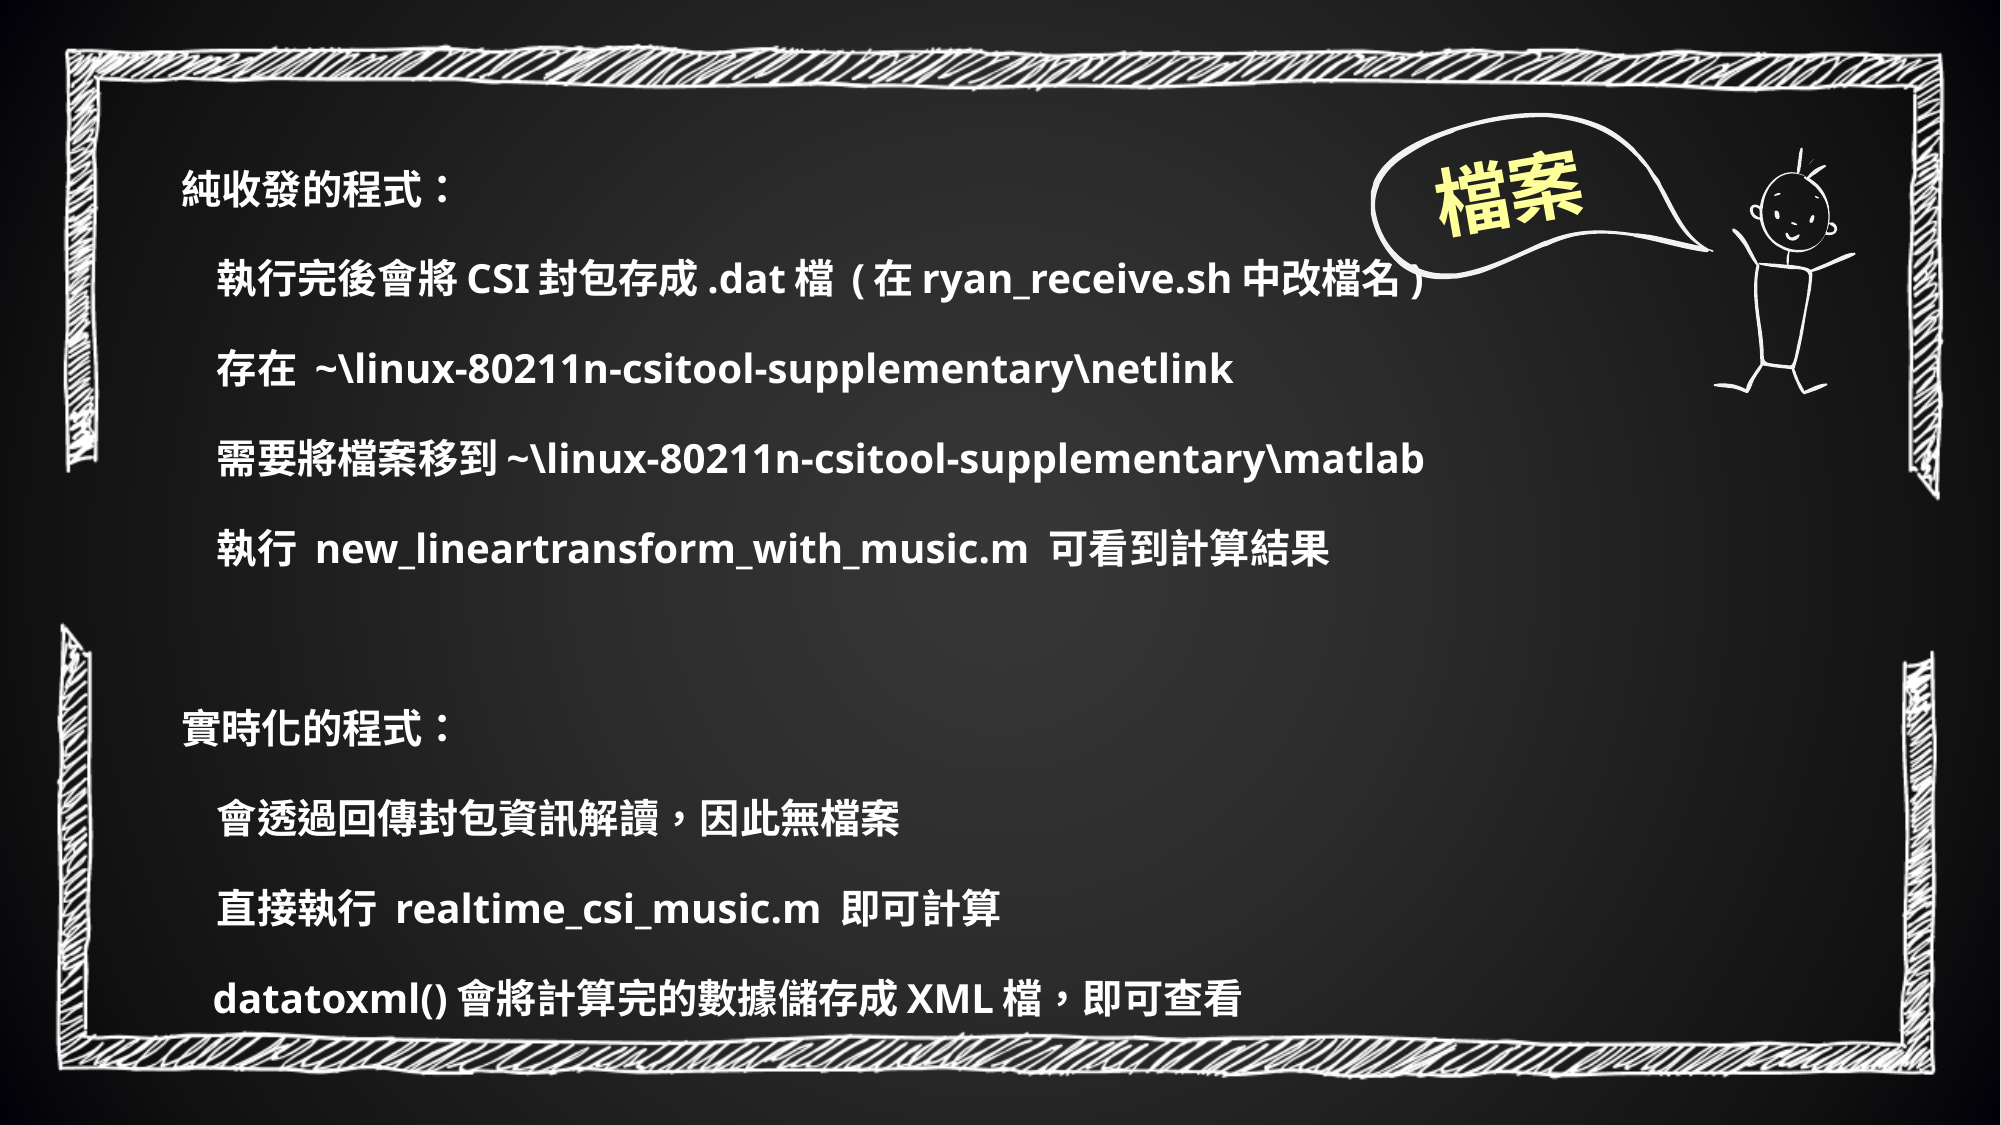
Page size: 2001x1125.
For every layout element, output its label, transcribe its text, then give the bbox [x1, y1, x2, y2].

picture [0, 0, 2001, 1125]
list 純收發的程式： 執行完後會將CSI封包存成.dat檔 (在ryan_receive.sh中改檔名) 存在 ~\linux-80211n-csitool-supplementary\netlink 需要將檔案移到~\linux-80211n-csitool-supplementary\matlab 執行 new_lineartransform_with_music.m 可看到計算結果 實時化的程式： 會透過回傳封包資訊解讀，因此無檔案 直接執行 realtime_csi_music.m 即可計算 datatoxml()會將計算完的數據儲存成XML檔，即可查看 [166, 132, 1736, 1034]
